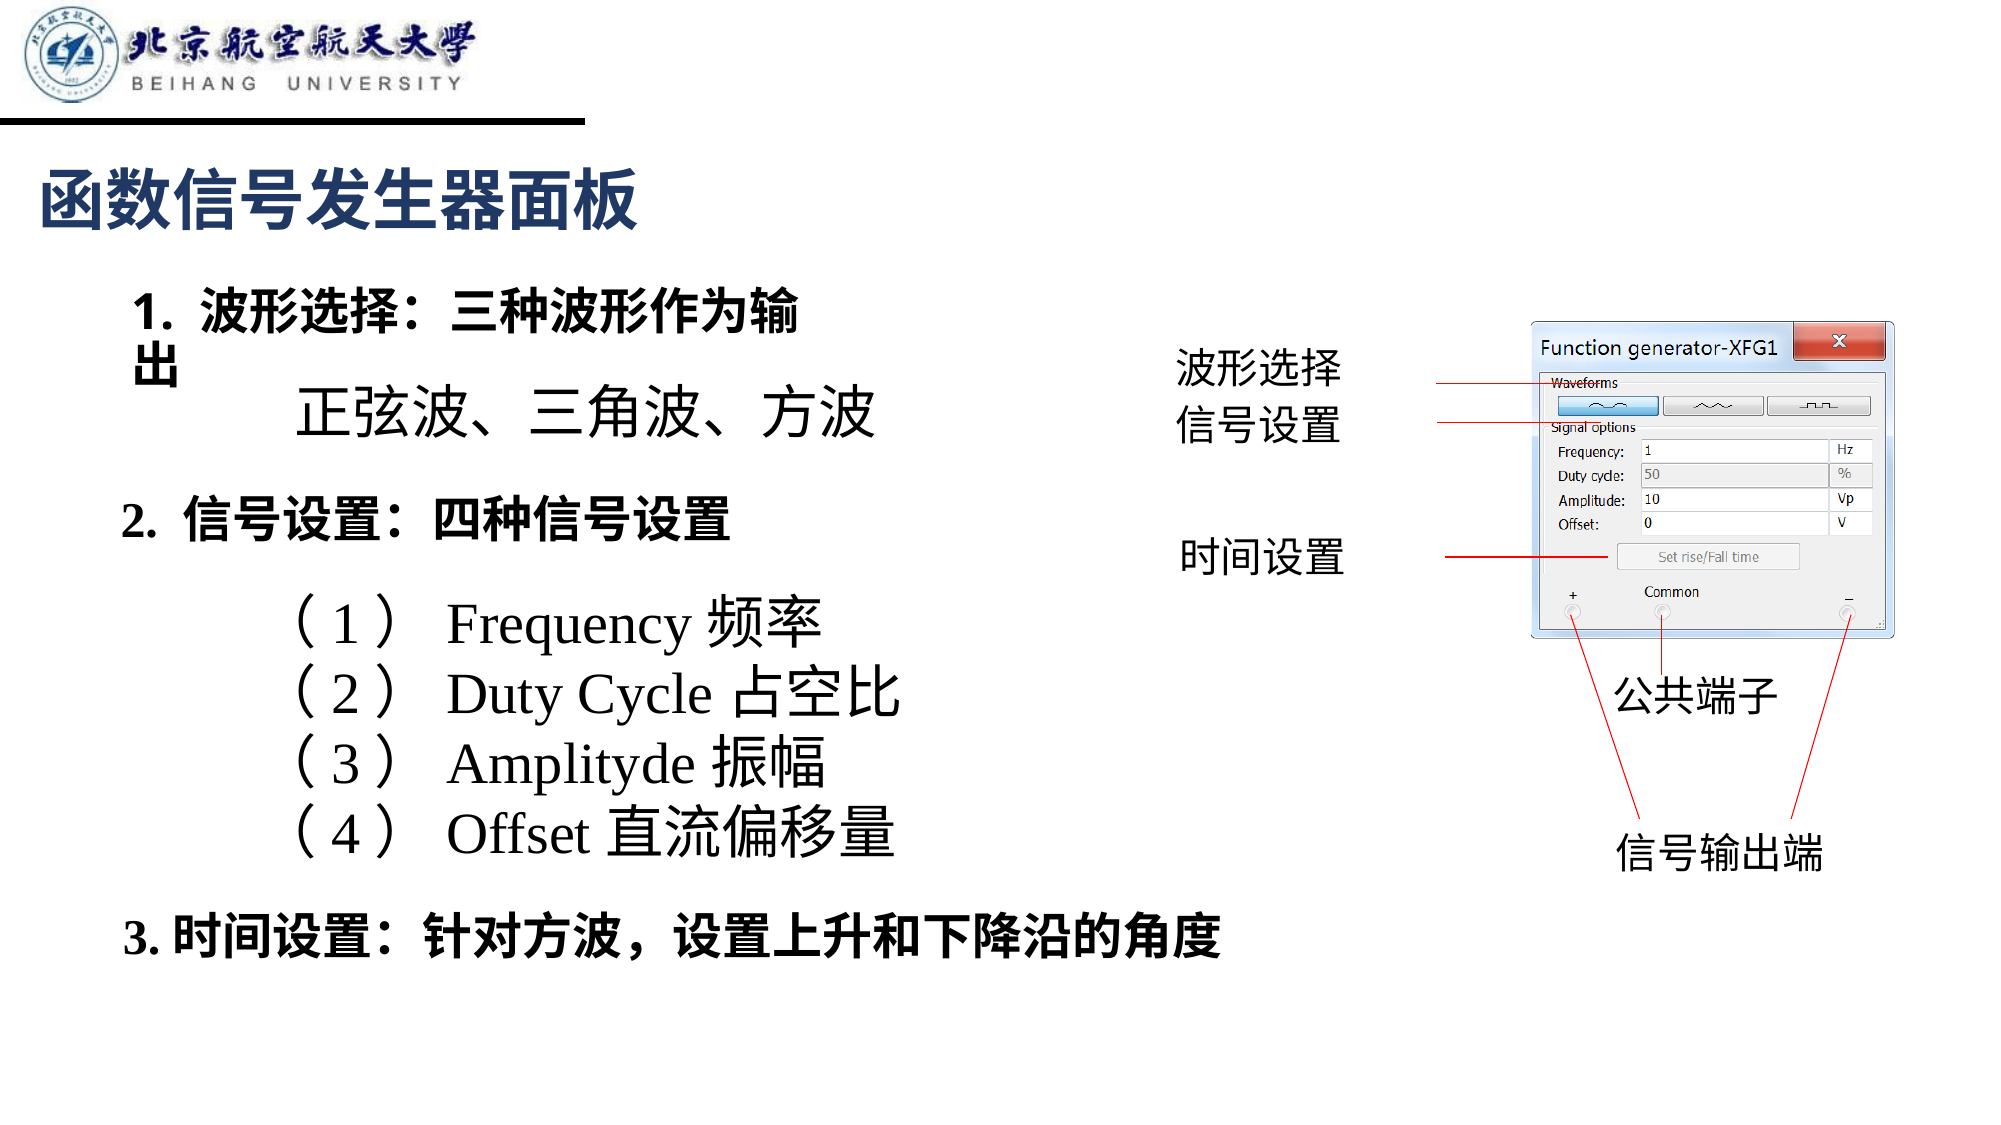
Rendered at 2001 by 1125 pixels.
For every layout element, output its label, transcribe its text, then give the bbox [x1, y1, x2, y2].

picture [21, 0, 481, 103]
text_box 2. 信号设置：四种信号设置 [105, 486, 748, 556]
text_box 函数信号发生器面板 [23, 150, 655, 246]
title 1. 波形选择：三种波形作为输出 [116, 279, 858, 483]
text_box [1159, 321, 1895, 885]
text_box （1）Frequency频率 （2）Duty Cycle占空比 （3）Amplityde振幅 （4）Offset直流偏移量 [244, 577, 991, 873]
text_box 正弦波、三角波、方波 [279, 367, 985, 453]
text_box 3.时间设置：针对方波，设置上升和下降沿的角度 [108, 903, 1238, 973]
